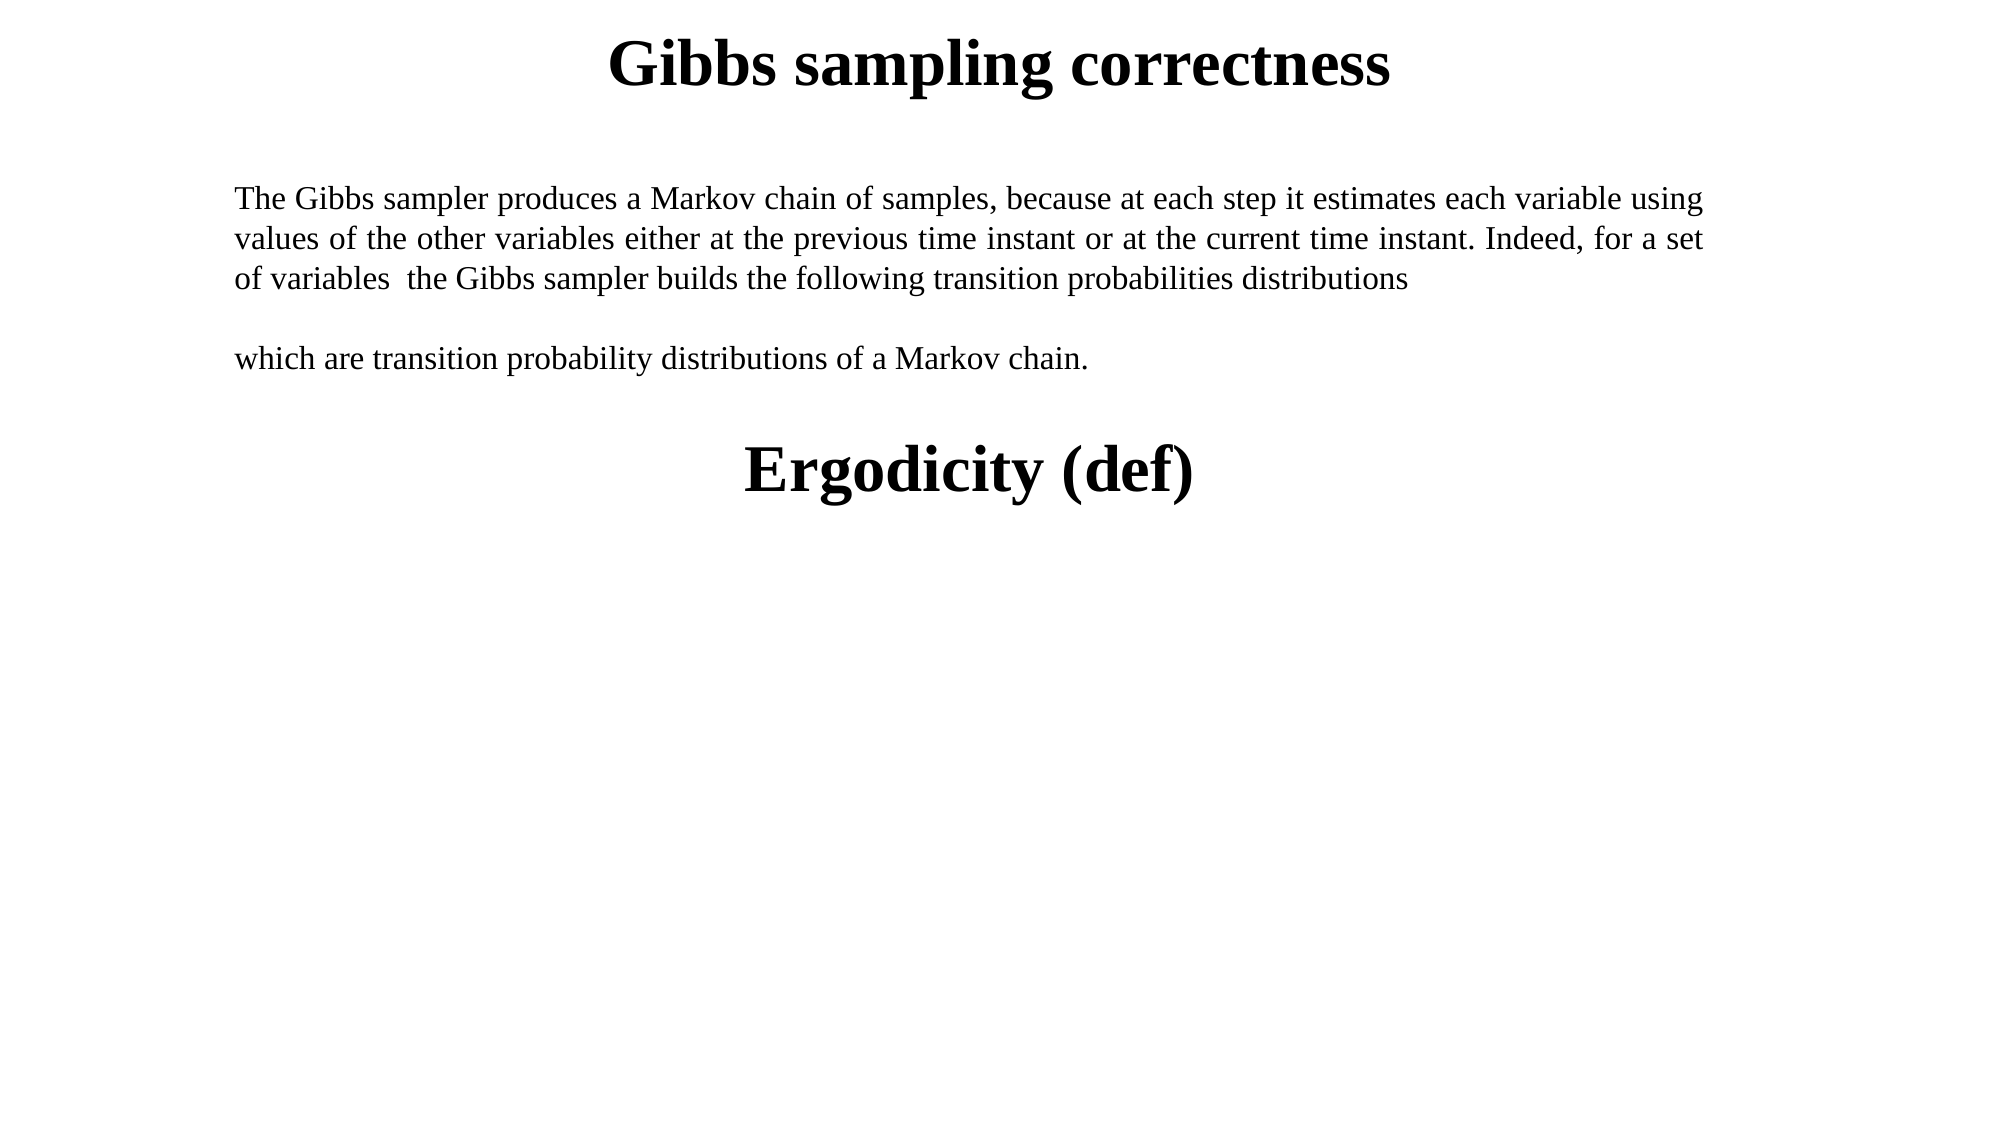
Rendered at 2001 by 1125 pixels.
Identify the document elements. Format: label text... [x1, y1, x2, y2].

title Gibbs sampling correctness [137, 0, 1863, 128]
text_box Ergodicity (def) [107, 405, 1833, 534]
